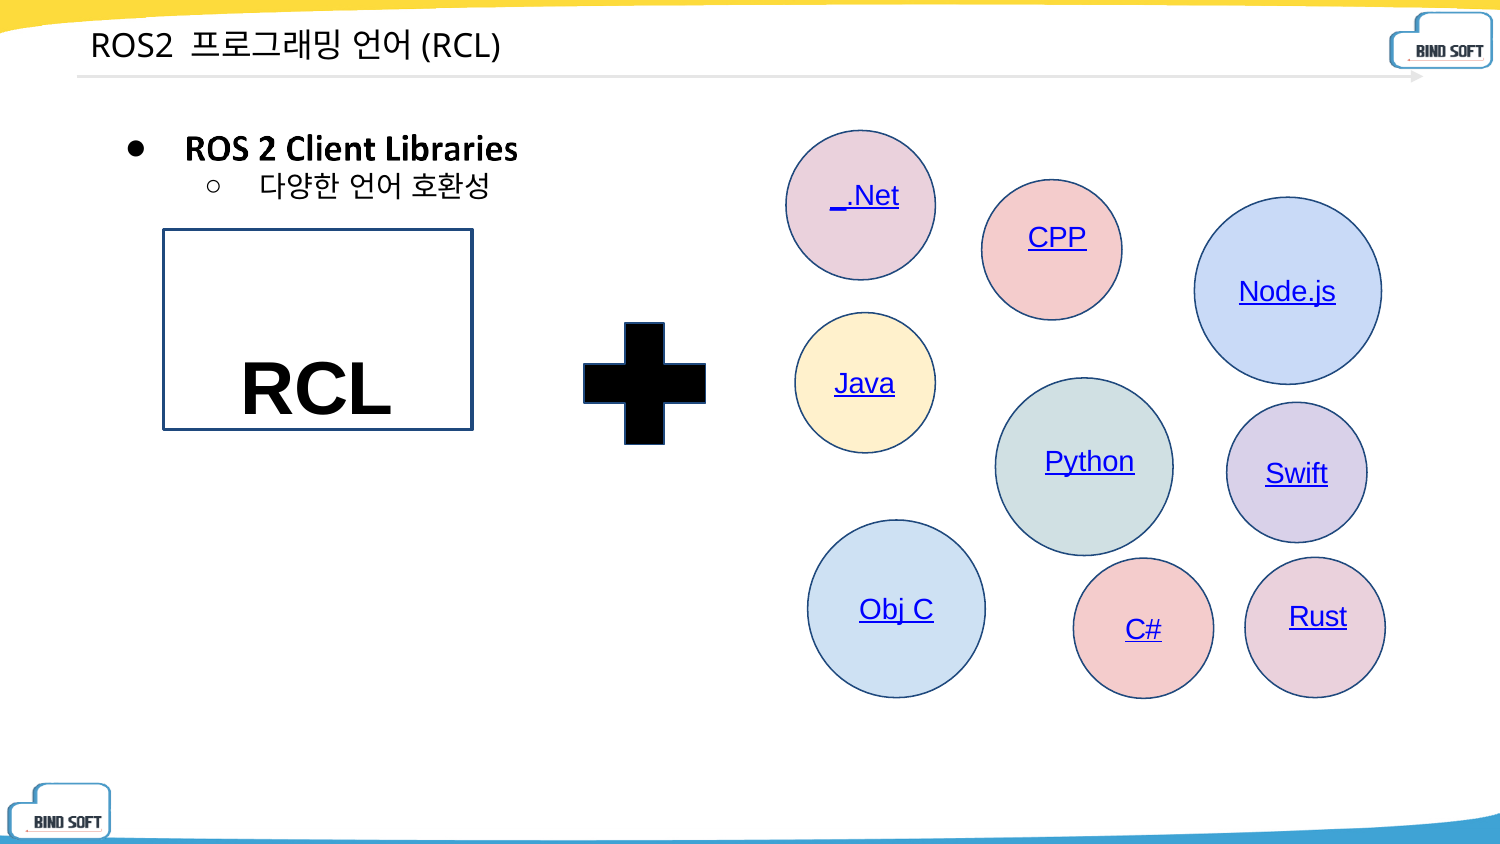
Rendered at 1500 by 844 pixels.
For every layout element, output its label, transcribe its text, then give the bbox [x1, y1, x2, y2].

text_box _.Net CPP [941, 167, 1088, 254]
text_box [1072, 557, 1215, 700]
text_box RCL [163, 229, 473, 430]
picture [187, 134, 517, 161]
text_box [582, 321, 707, 446]
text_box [994, 376, 1175, 557]
text_box ● 다양한 언어 호환성 [122, 120, 512, 203]
title ROS2 프로그래밍 언어(RCL) [75, 8, 1425, 81]
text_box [1225, 401, 1369, 544]
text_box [980, 178, 1124, 321]
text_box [784, 129, 937, 281]
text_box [1243, 556, 1387, 699]
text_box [806, 518, 987, 699]
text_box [1193, 196, 1383, 386]
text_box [793, 311, 937, 454]
picture [0, 0, 1500, 72]
picture [0, 752, 1500, 844]
